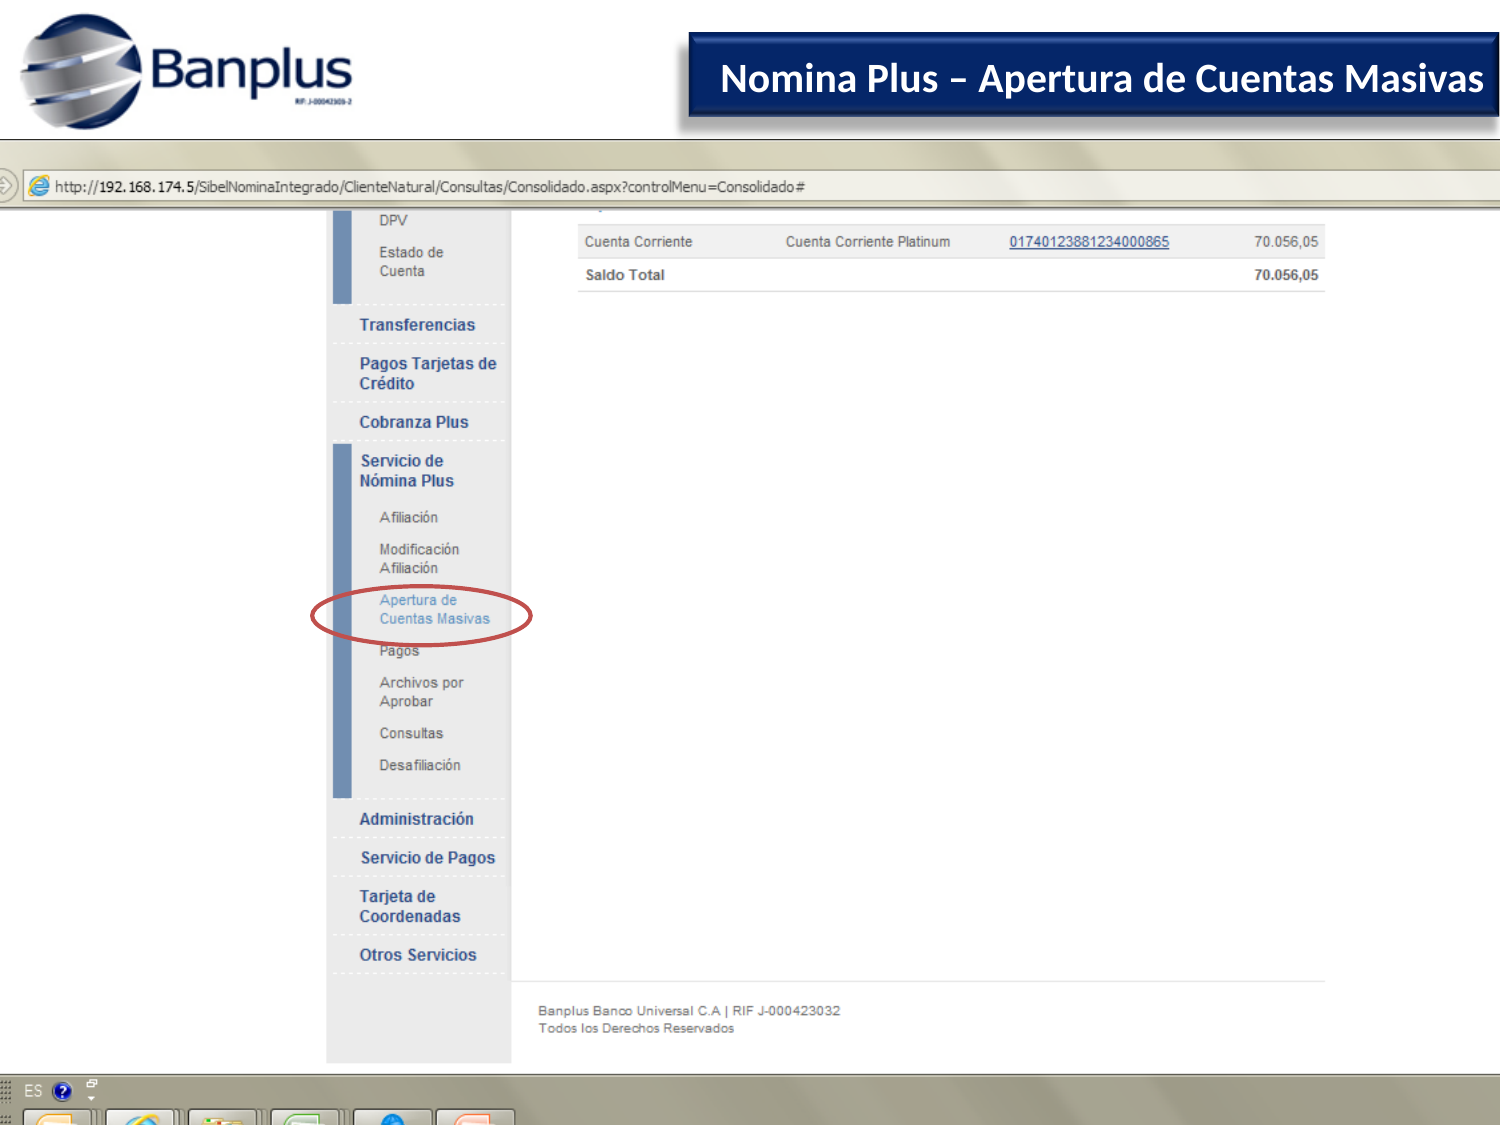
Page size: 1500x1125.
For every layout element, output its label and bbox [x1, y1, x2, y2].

list [0, 138, 1500, 1125]
picture [11, 5, 372, 138]
picture [666, 30, 1500, 151]
